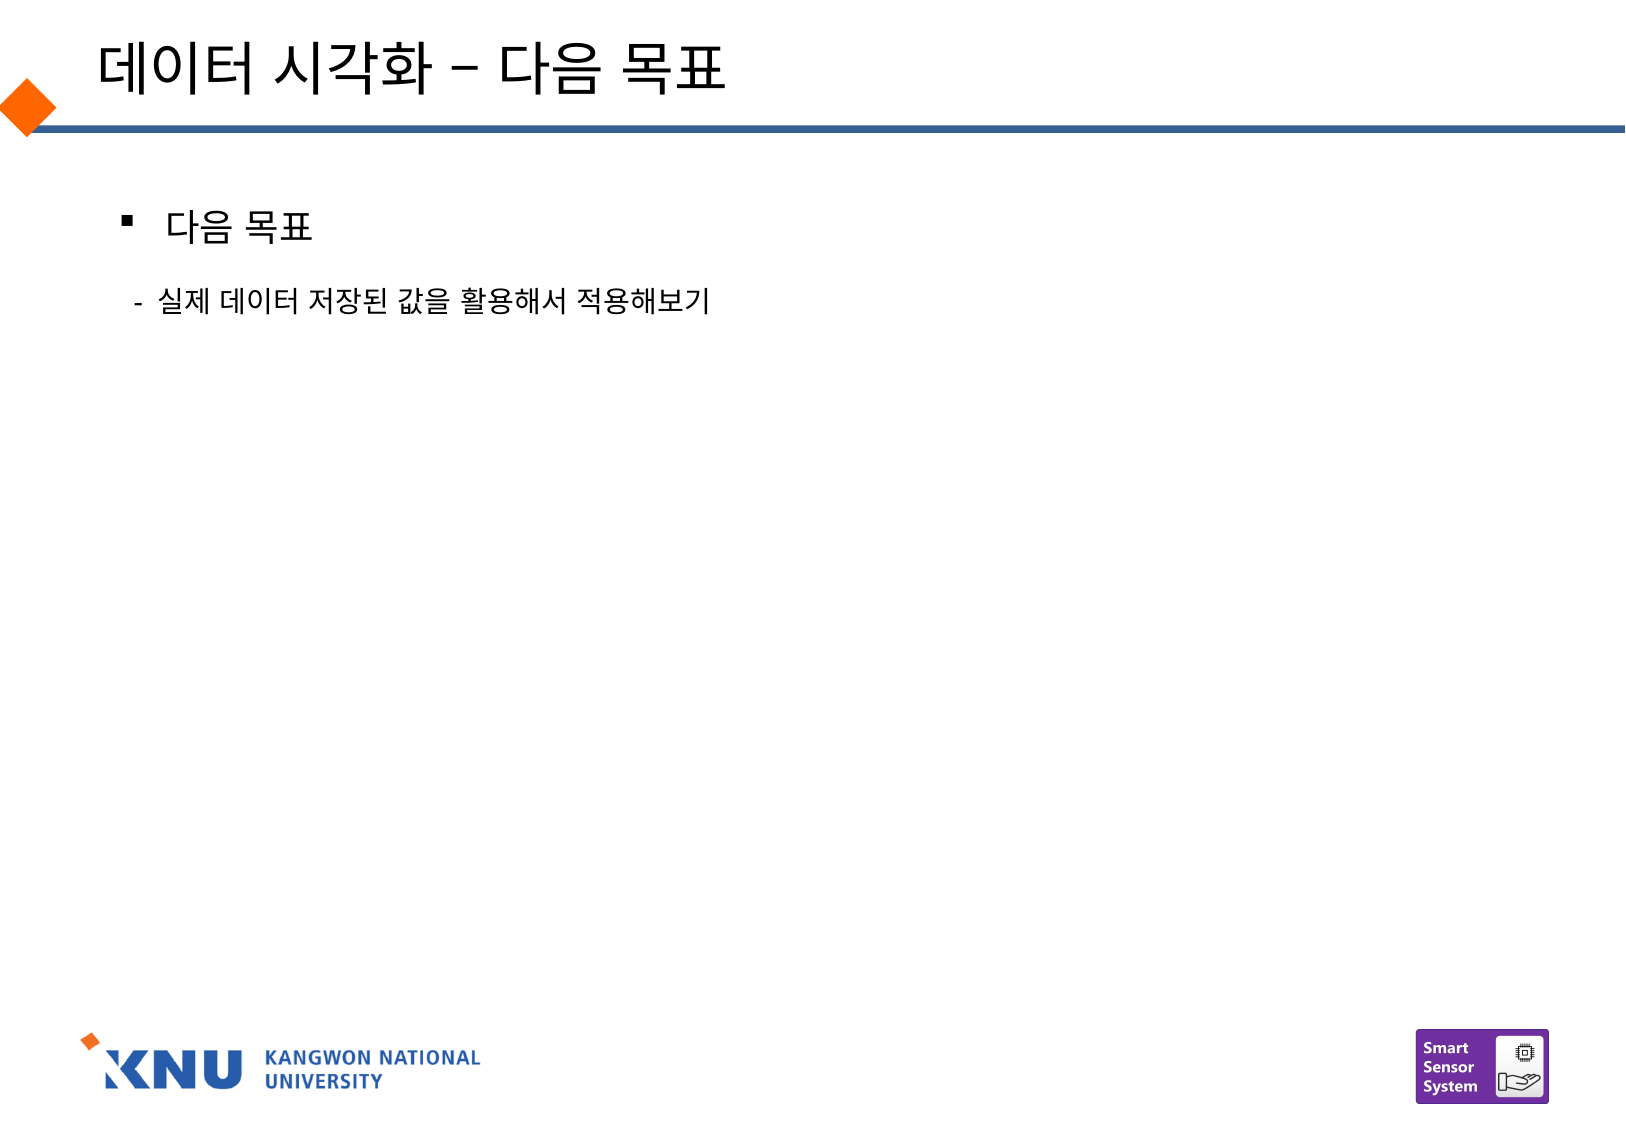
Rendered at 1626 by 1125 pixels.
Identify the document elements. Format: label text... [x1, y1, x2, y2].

text_box 다음 목표 - 실제 데이터 저장된 값을 활용해서 적용해보기 [103, 196, 1581, 466]
picture [18, 1012, 518, 1106]
picture [1413, 1029, 1549, 1106]
title 데이터 시각화 – 다음 목표 [81, 21, 1544, 114]
